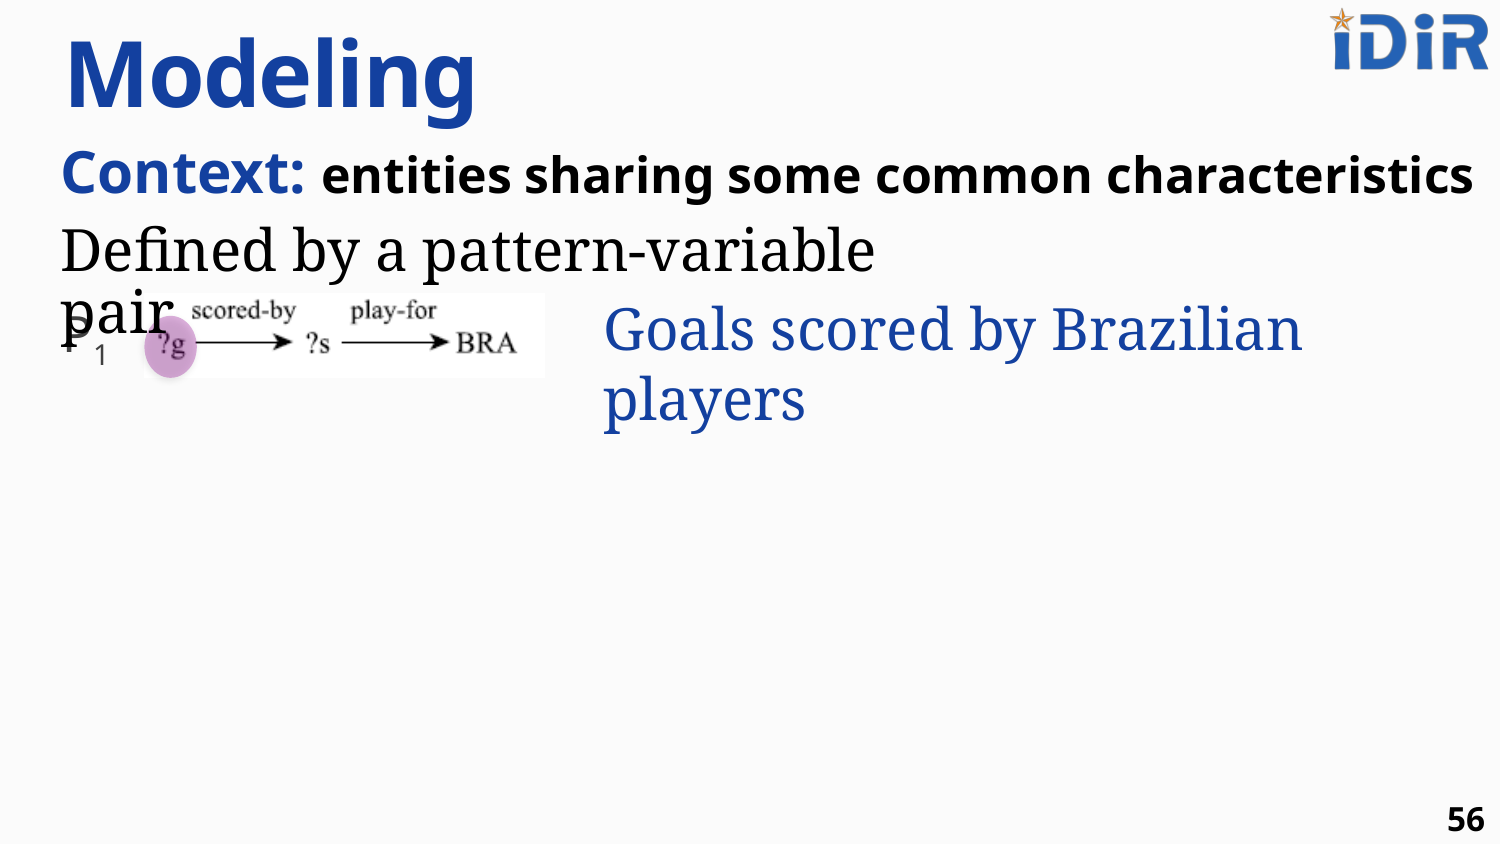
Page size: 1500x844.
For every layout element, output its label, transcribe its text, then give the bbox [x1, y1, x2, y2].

picture [1328, 6, 1492, 74]
text_box Goals scored by Brazilian players [603, 292, 1483, 433]
picture [144, 293, 545, 379]
list Context: entities sharing some common characteristics [60, 143, 1496, 207]
text_box Defined by a pattern-variable pair [60, 220, 922, 347]
slide_number 56 [1162, 798, 1500, 844]
text_box P1 [62, 347, 110, 371]
title Modeling [63, 28, 1436, 139]
